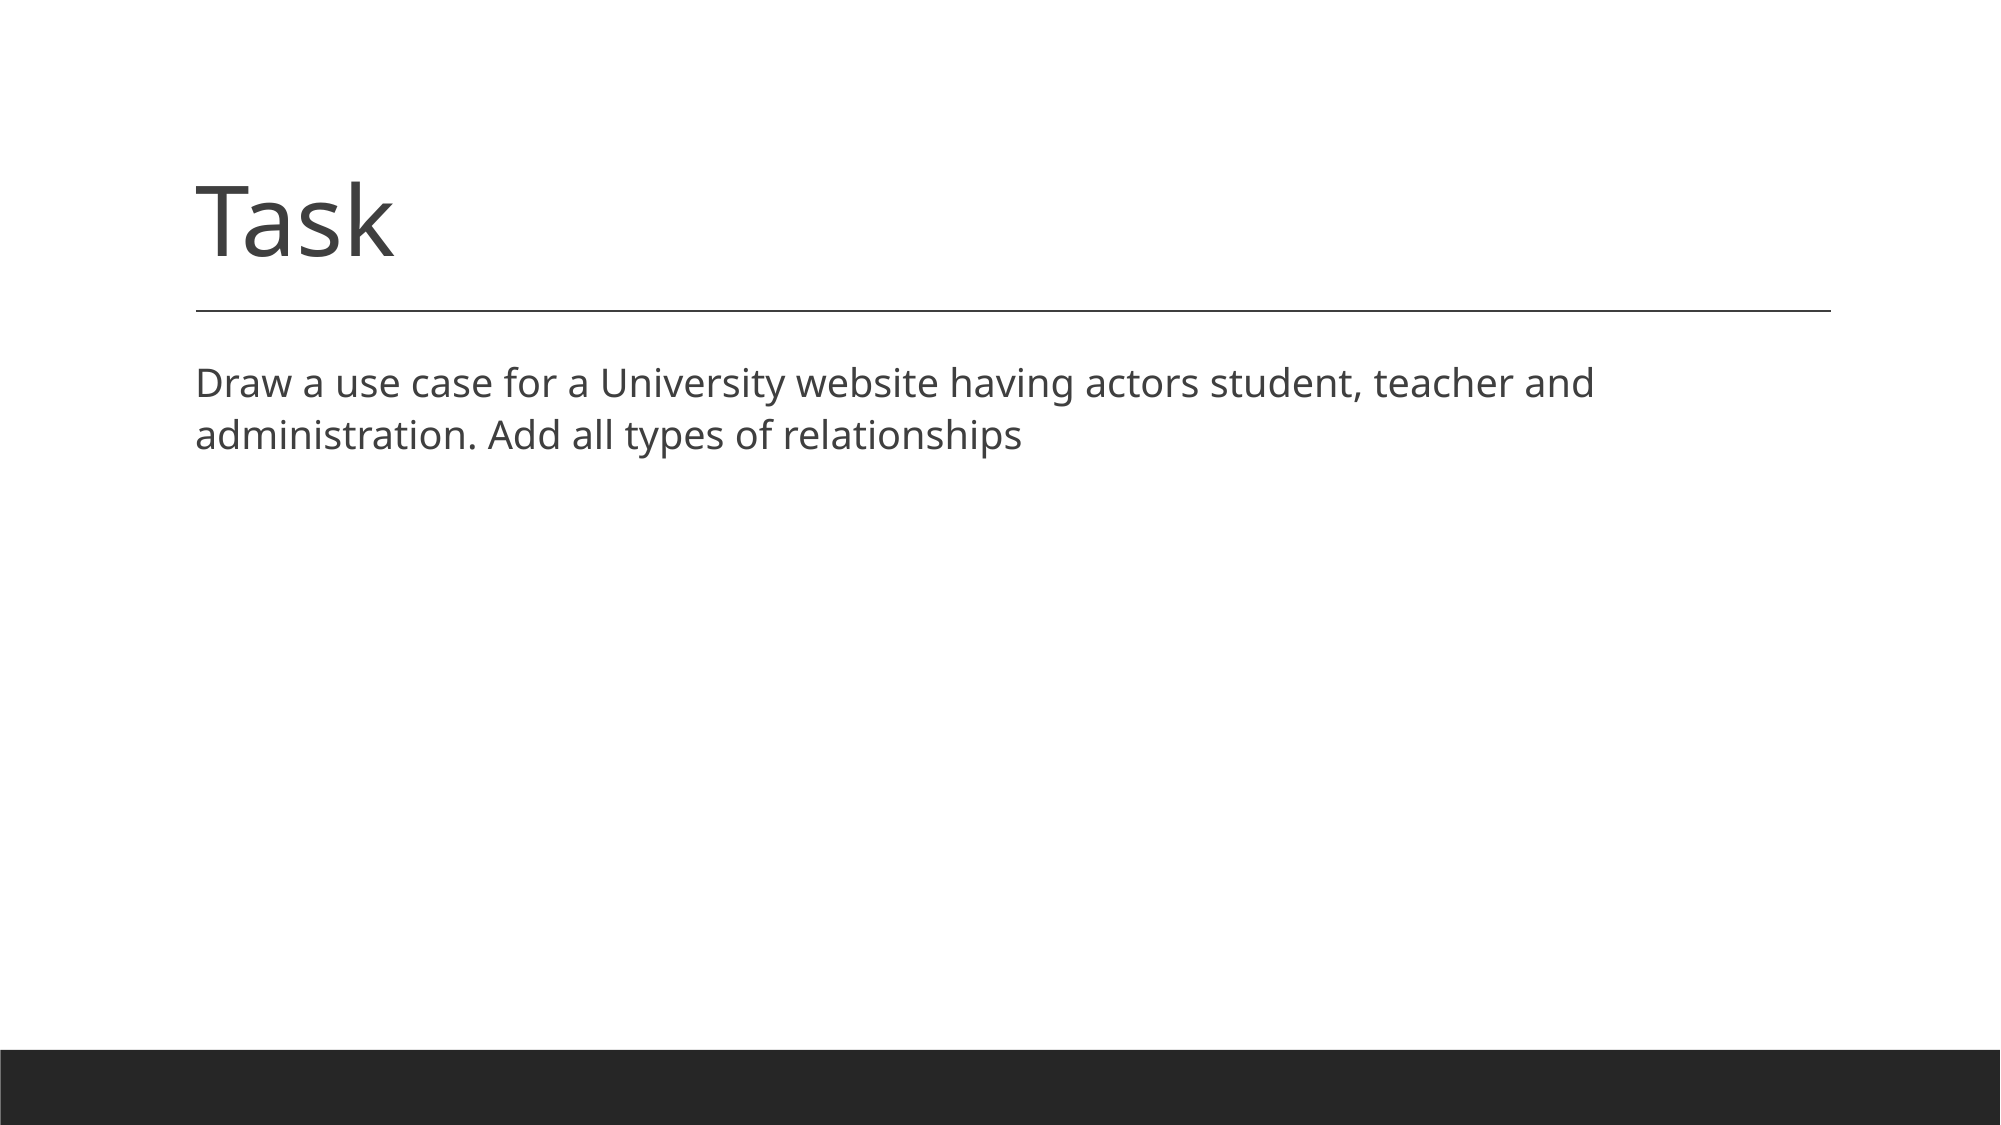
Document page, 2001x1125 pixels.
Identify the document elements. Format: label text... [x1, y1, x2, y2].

list Draw a use case for a University website having actors student, teacher and administration. Add all types of relationships [180, 345, 1830, 963]
title Task [180, 47, 1830, 285]
